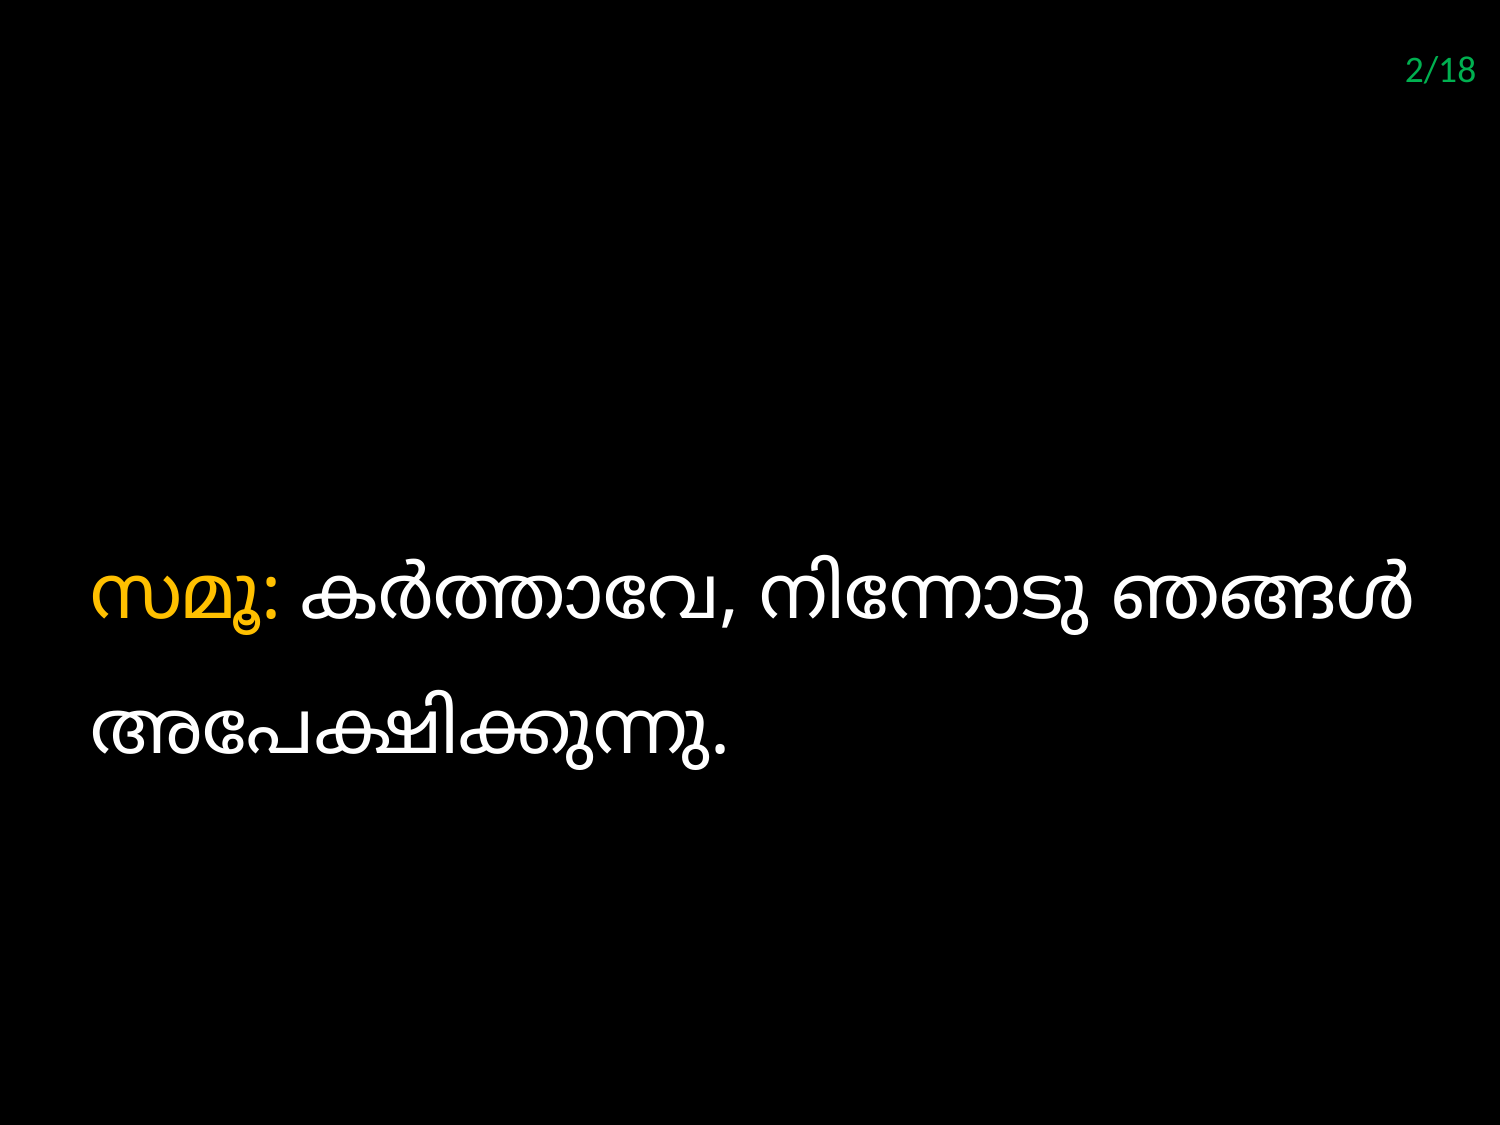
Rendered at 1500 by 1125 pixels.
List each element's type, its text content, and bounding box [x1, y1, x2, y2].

list സമൂ: കര്‍ത്താവേ, നിന്നോടു ഞങ്ങള്‍ അപേക്ഷിക്കുന്നു. [75, 262, 1463, 1005]
text_box 2/18 [1390, 37, 1492, 98]
